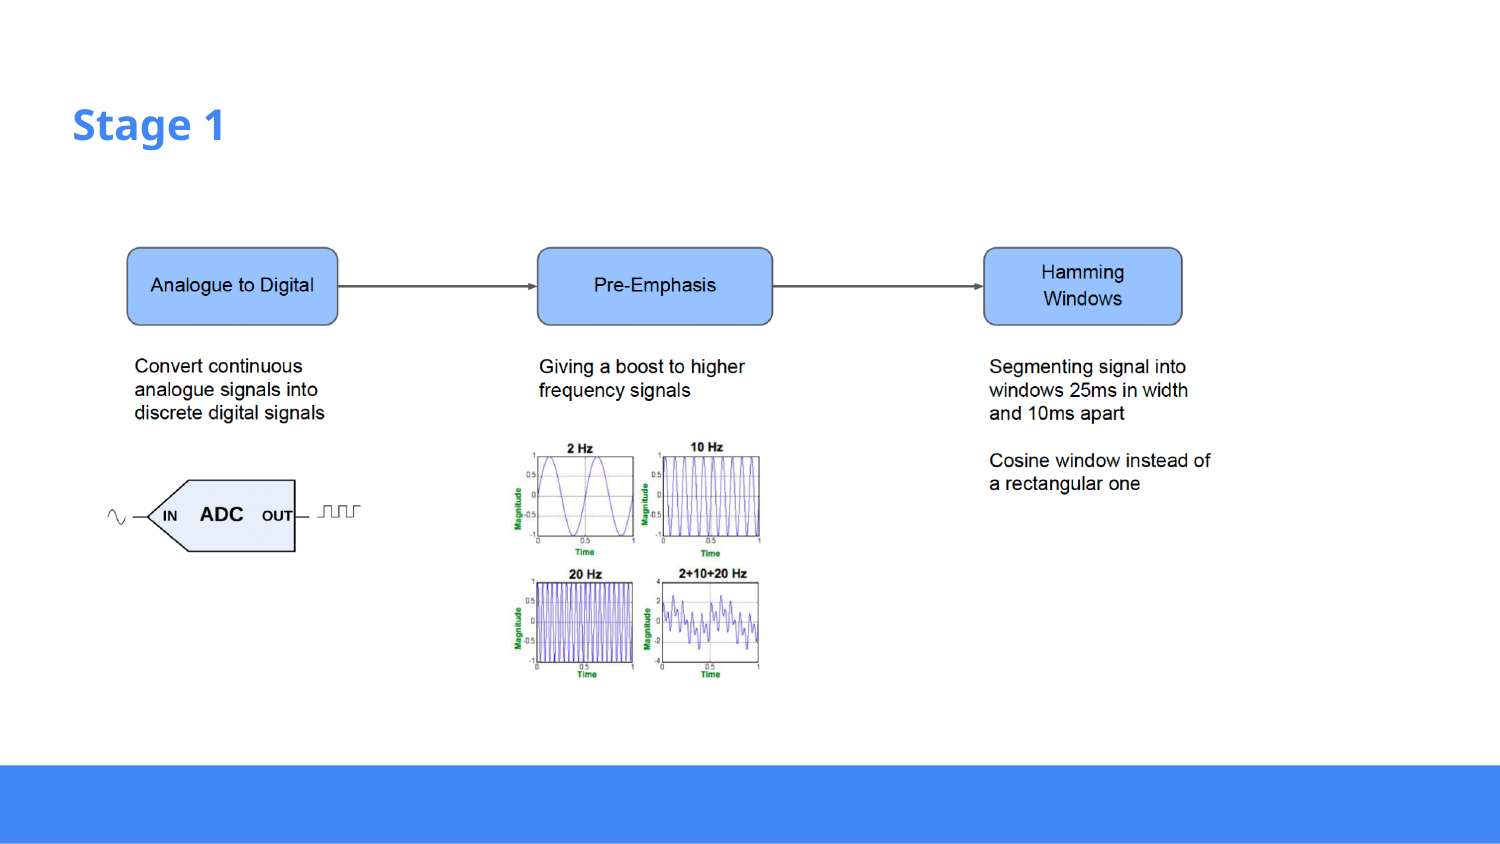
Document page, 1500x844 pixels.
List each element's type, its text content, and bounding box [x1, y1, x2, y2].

title Stage 1 [57, 54, 1273, 164]
picture [57, 187, 1273, 727]
